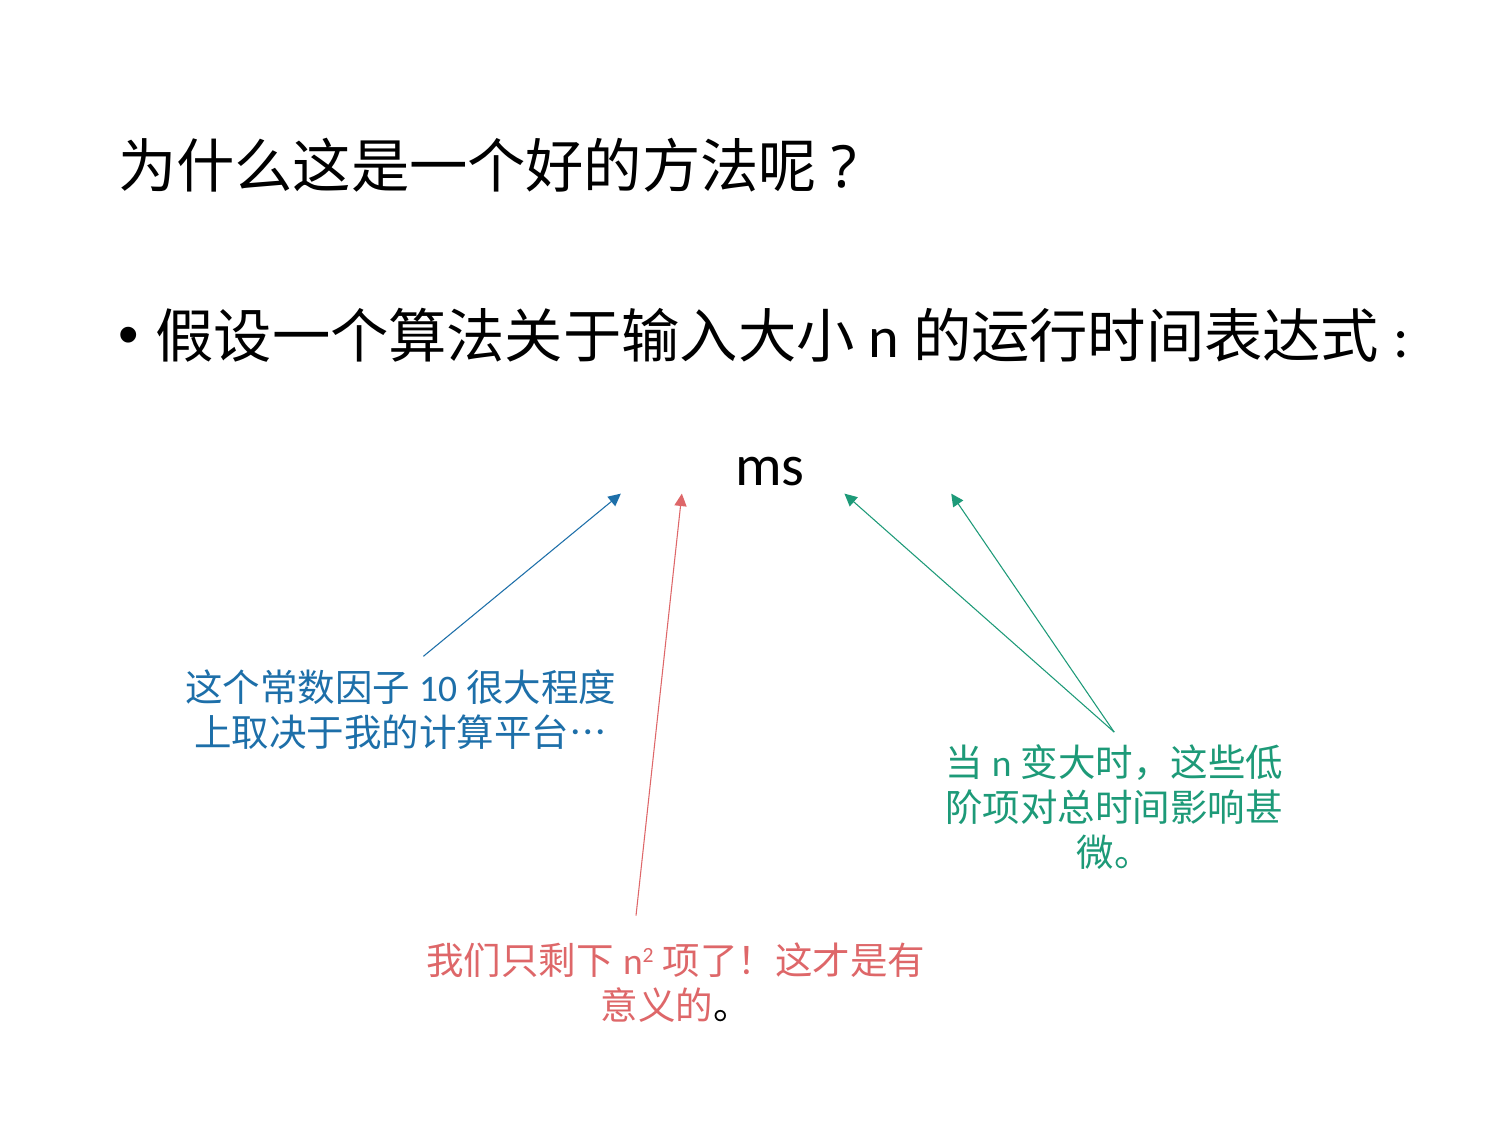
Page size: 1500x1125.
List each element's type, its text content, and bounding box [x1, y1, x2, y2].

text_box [844, 493, 1115, 733]
title 为什么这是一个好的方法呢? [103, 59, 1397, 278]
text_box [423, 493, 621, 657]
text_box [636, 493, 682, 916]
text_box 这个常数因子10很大程度上取决于我的计算平台… [165, 656, 636, 762]
text_box 当n变大时，这些低阶项对总时间影响甚微。 [925, 732, 1303, 882]
text_box 我们只剩下n2项了！这才是有意义的。 [400, 929, 952, 1035]
